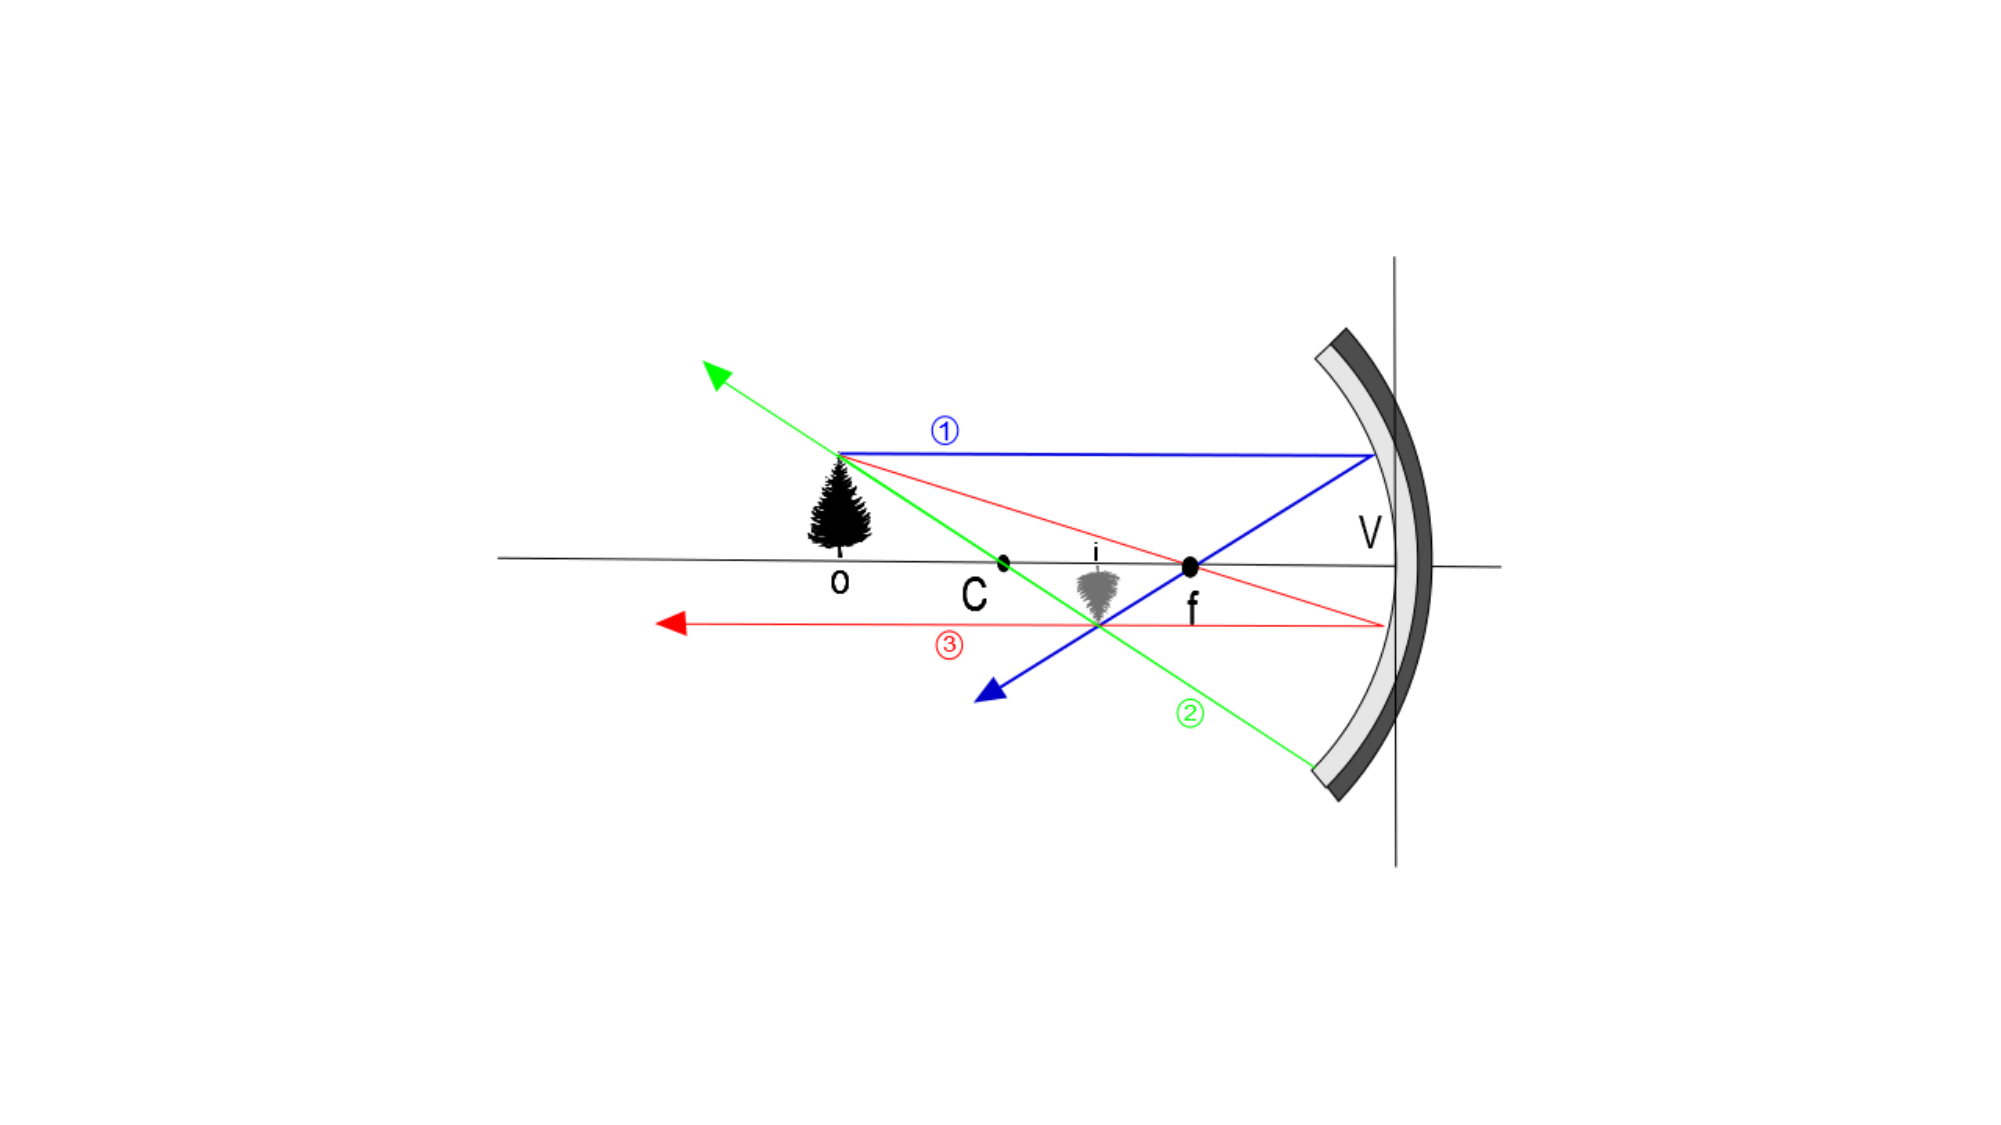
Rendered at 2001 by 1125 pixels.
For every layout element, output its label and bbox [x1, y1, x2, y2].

picture [497, 256, 1503, 868]
